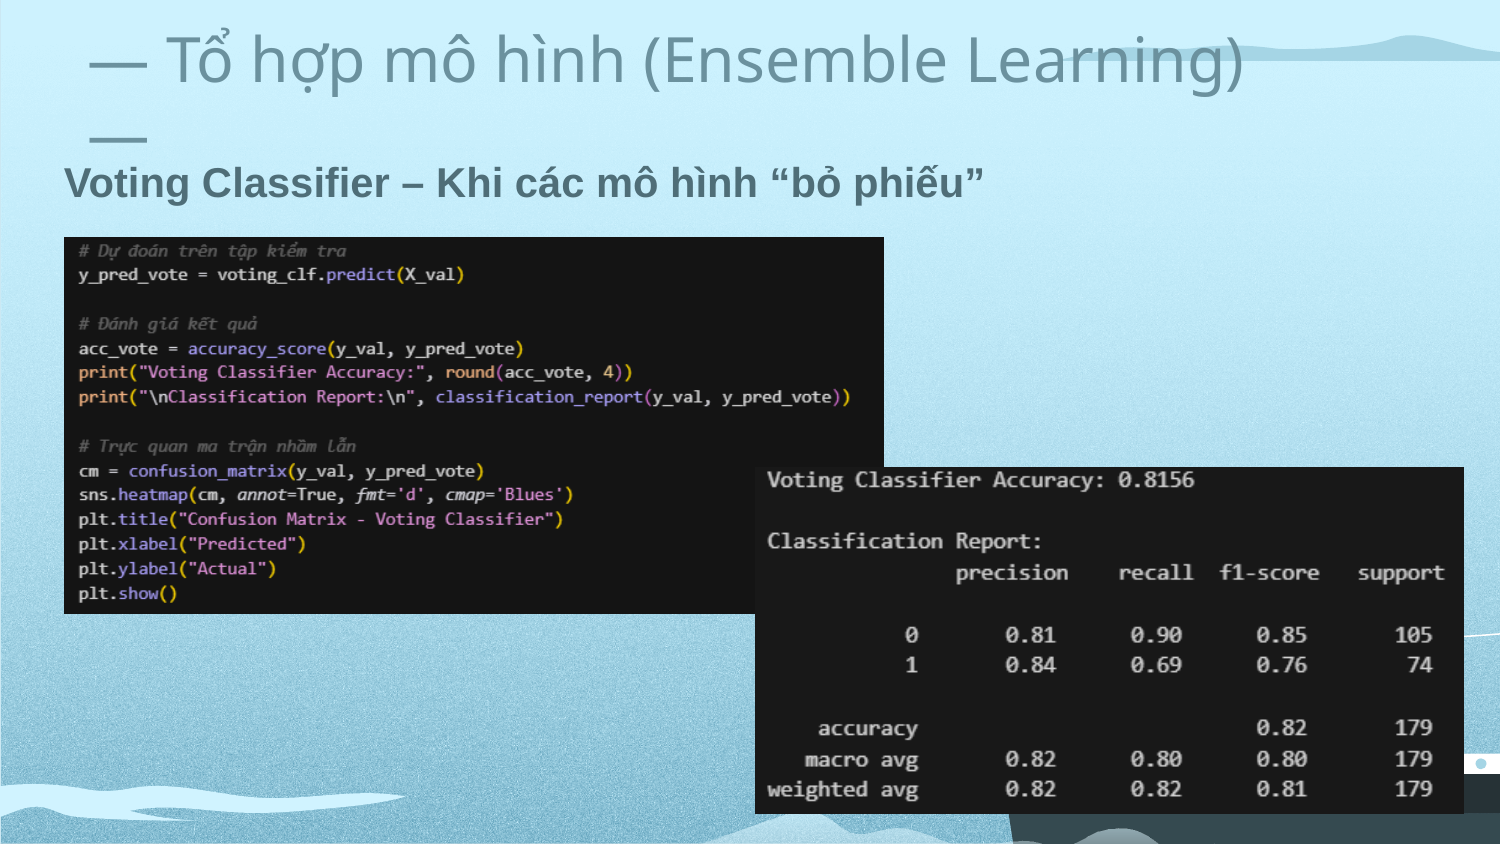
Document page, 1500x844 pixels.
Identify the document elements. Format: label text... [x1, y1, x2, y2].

picture [0, 0, 1500, 844]
text_box Voting Classifier – Khi các mô hình “bỏ phiếu” [49, 148, 1332, 219]
title — Tổ hợp mô hình (Ensemble Learning) — [72, 59, 1292, 130]
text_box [575, 613, 1500, 844]
